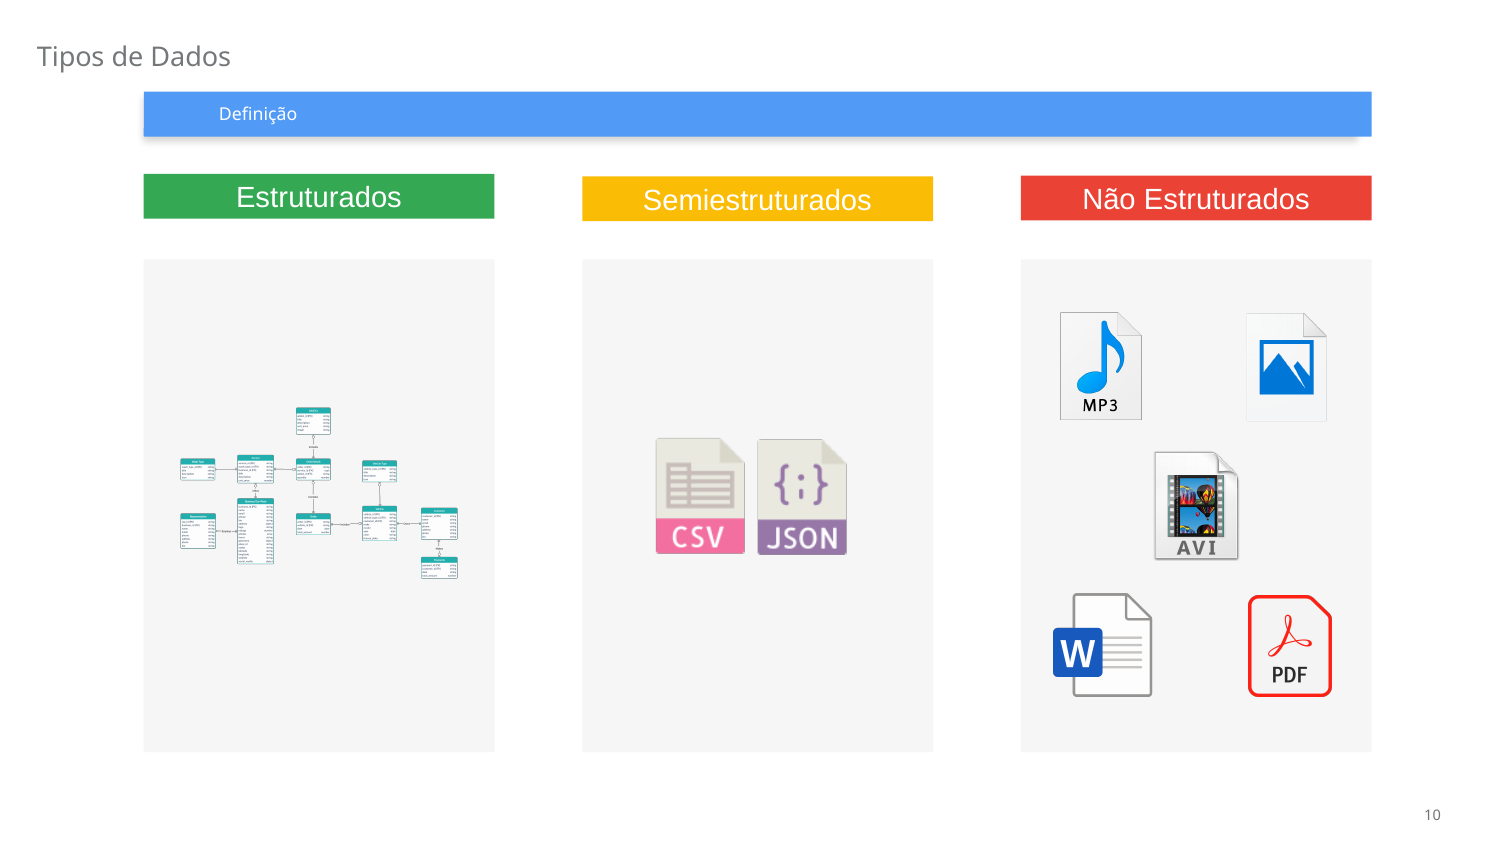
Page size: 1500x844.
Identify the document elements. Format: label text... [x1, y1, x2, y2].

text_box [582, 259, 934, 753]
text_box Semiestruturados [580, 174, 935, 223]
picture [177, 404, 461, 583]
picture [1225, 305, 1348, 429]
picture [1135, 444, 1258, 568]
picture [1038, 305, 1162, 429]
text_box Definição [143, 91, 1372, 137]
text_box [143, 259, 495, 753]
subtitle Tipos de Dados [21, 0, 1469, 88]
picture [1043, 586, 1162, 704]
picture [1248, 595, 1332, 698]
picture [650, 427, 850, 559]
text_box Estruturados [142, 172, 497, 221]
text_box Não Estruturados [1019, 173, 1374, 223]
text_box [1020, 259, 1372, 753]
